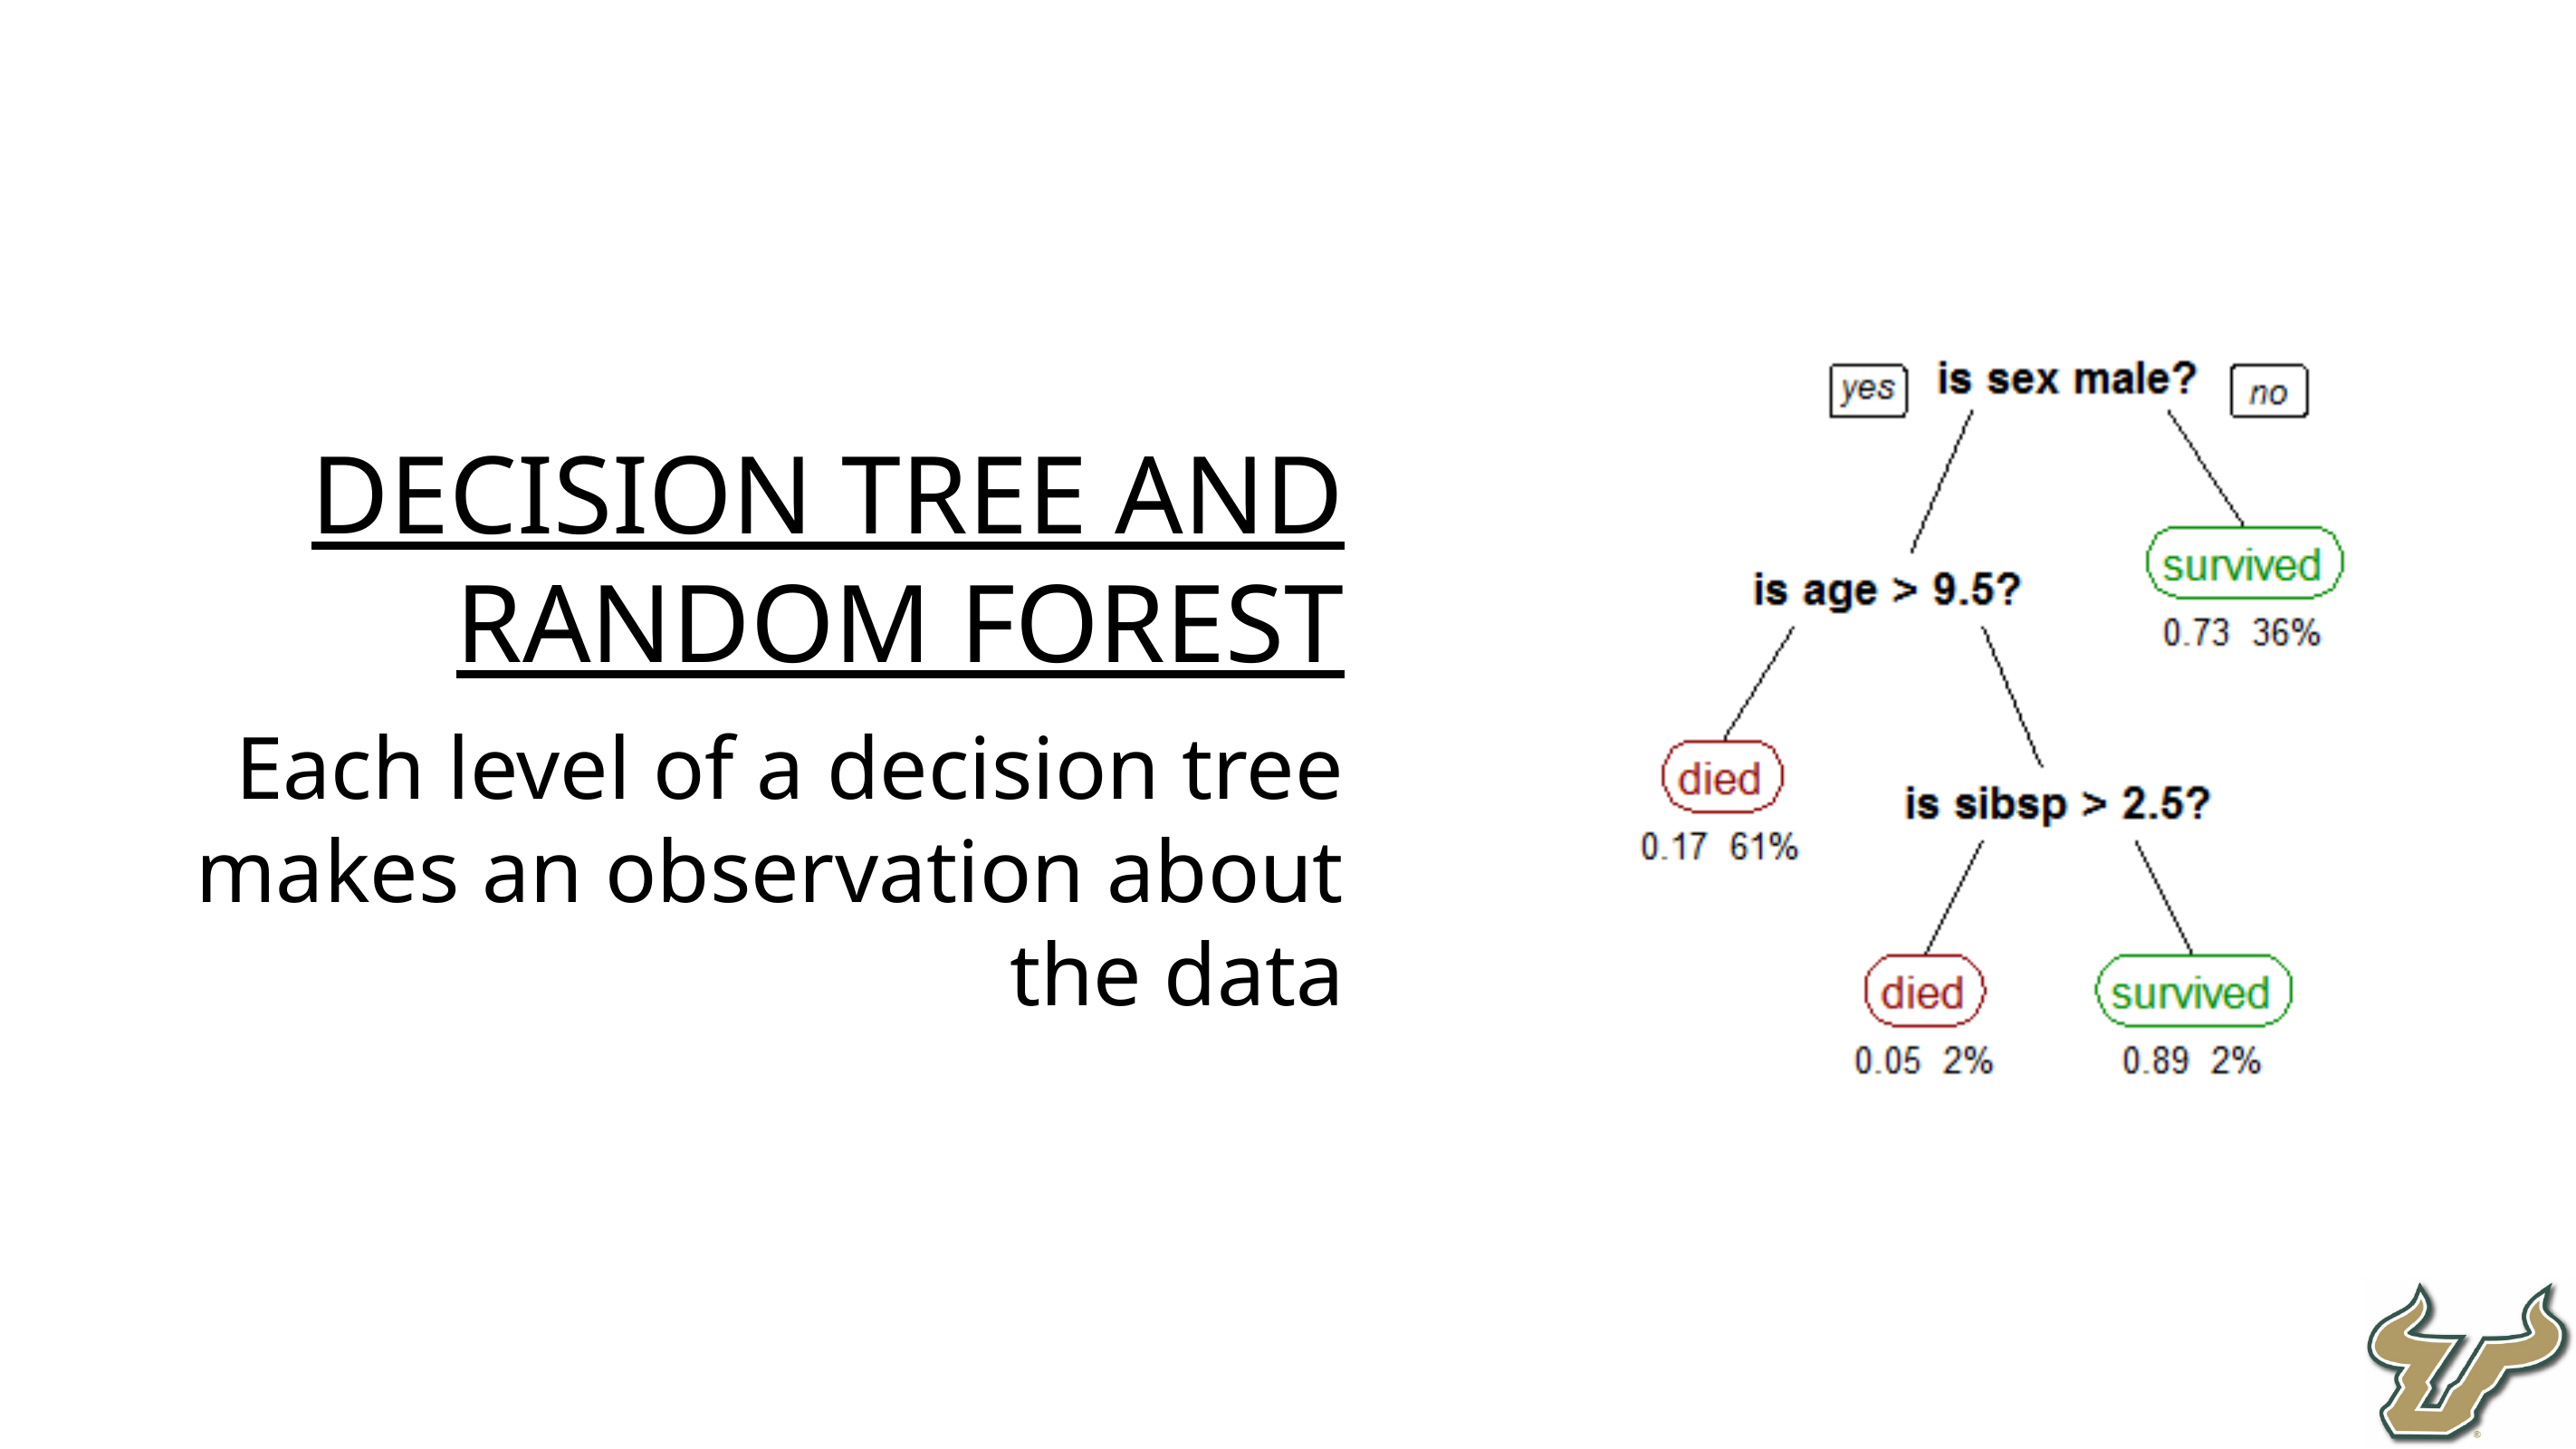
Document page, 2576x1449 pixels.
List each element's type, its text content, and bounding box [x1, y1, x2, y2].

picture [1525, 248, 2499, 1169]
list Decision Tree and Random Forest Each level of a decision tree makes an observation about the data [0, 175, 1358, 1274]
picture [2363, 1278, 2576, 1448]
